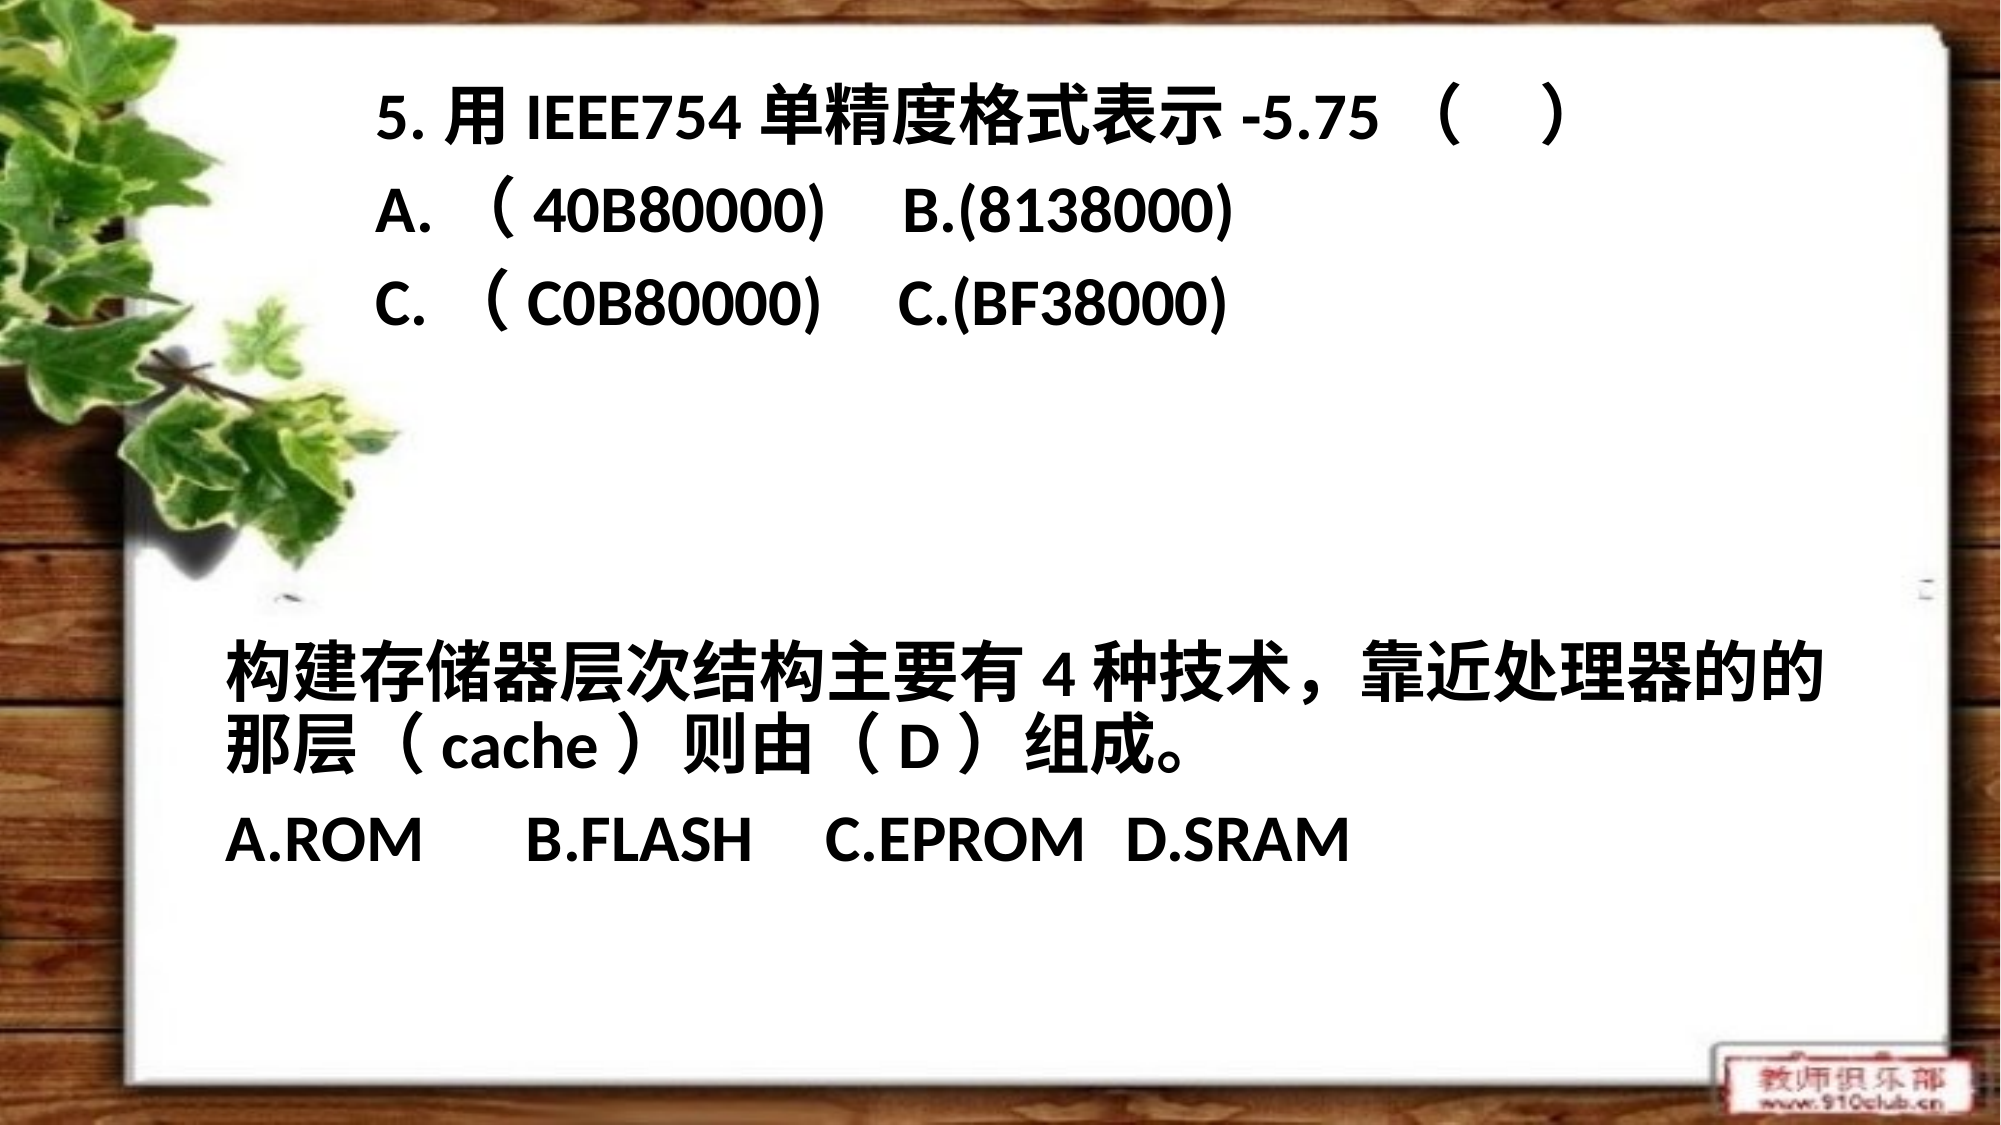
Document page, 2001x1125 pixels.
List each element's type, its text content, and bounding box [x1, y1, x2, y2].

subtitle 5.用IEEE754单精度格式表示-5.75（ ） A.（40B80000) B.(8138000) C.（C0B80000) C.(BF38000) 构建存储器层次结构主要有4种技术，靠近处理器的的那层（cache）则由（D）组成。 A.ROM B.FLASH C.EPROM D.SRAM [210, 74, 1898, 1036]
picture [0, 0, 2001, 1125]
